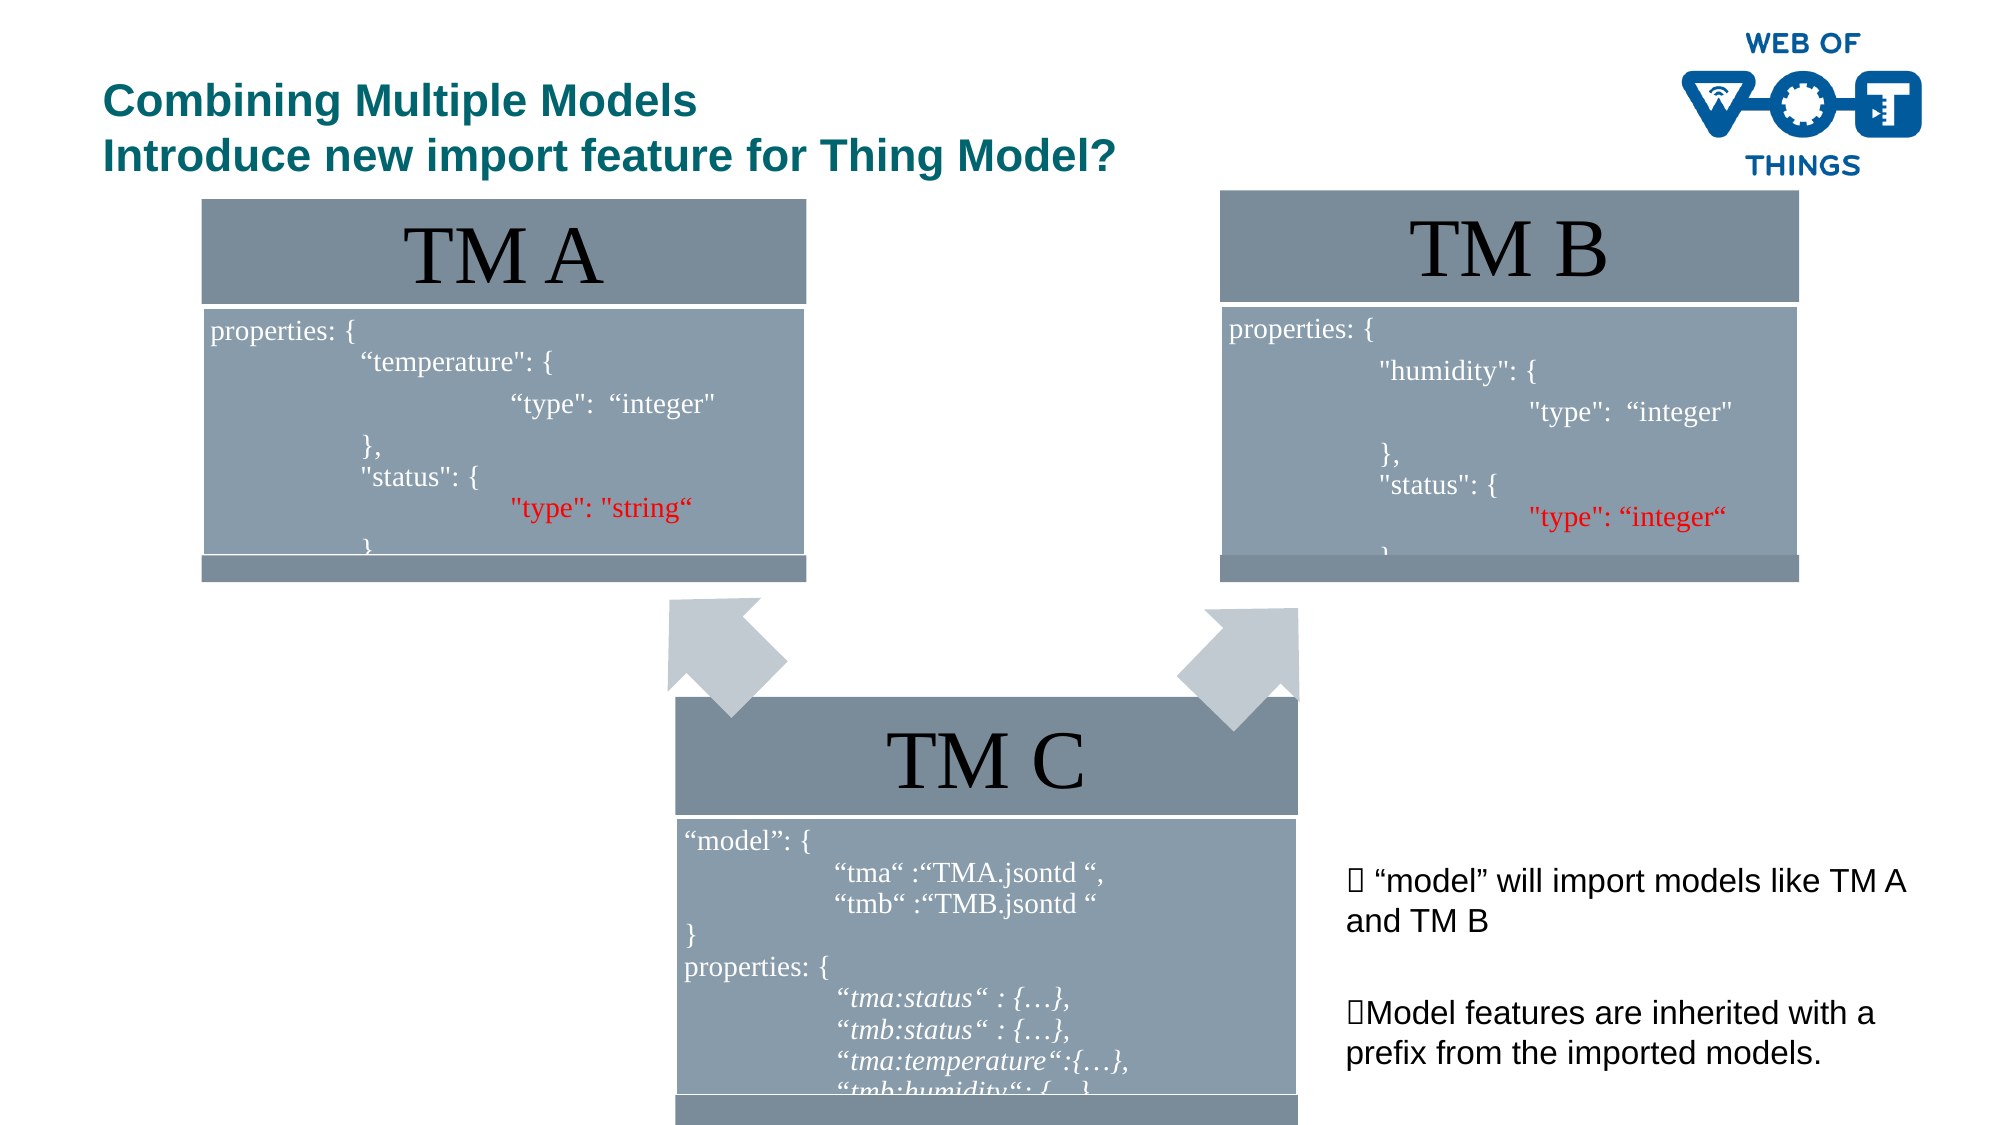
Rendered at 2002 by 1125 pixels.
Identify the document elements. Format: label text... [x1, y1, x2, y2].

text_box [667, 597, 788, 695]
text_box Model features are inherited with a prefix from the imported models. [1345, 991, 1883, 1072]
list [201, 198, 807, 583]
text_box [675, 696, 1299, 1125]
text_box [1219, 190, 1800, 583]
title Combining Multiple Models Introduce new import feature for Thing Model? [0, 0, 2001, 209]
text_box  “model” will import models like TM A and TM B [1345, 859, 1947, 940]
text_box [1176, 608, 1300, 696]
